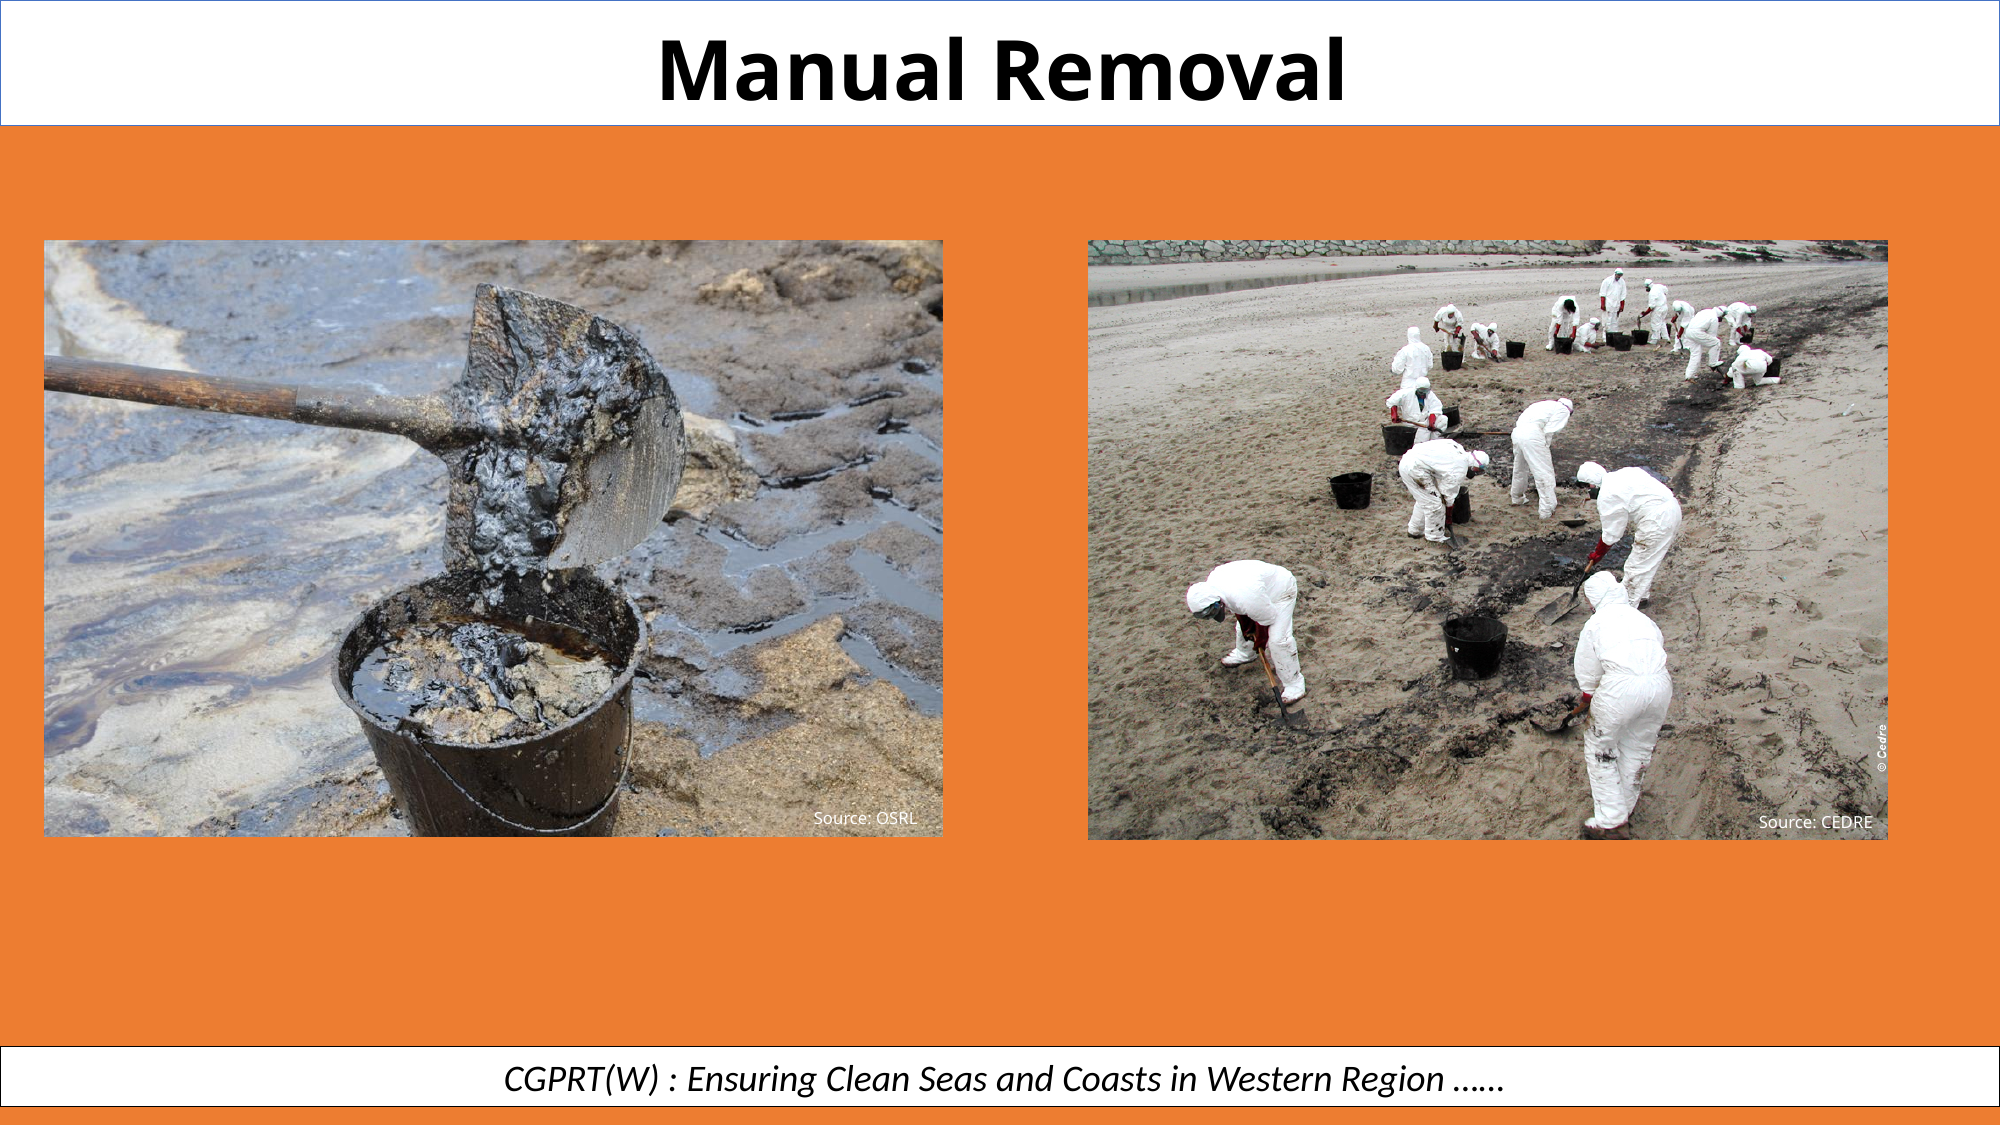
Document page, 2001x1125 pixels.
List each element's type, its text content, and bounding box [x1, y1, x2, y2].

text_box Manual Removal [74, 21, 1931, 114]
picture [44, 240, 943, 837]
picture [1088, 240, 1888, 840]
text_box [0, 0, 2000, 126]
text_box CGPRT(W) : Ensuring Clean Seas and Coasts in Western Region …… [0, 1046, 2000, 1107]
